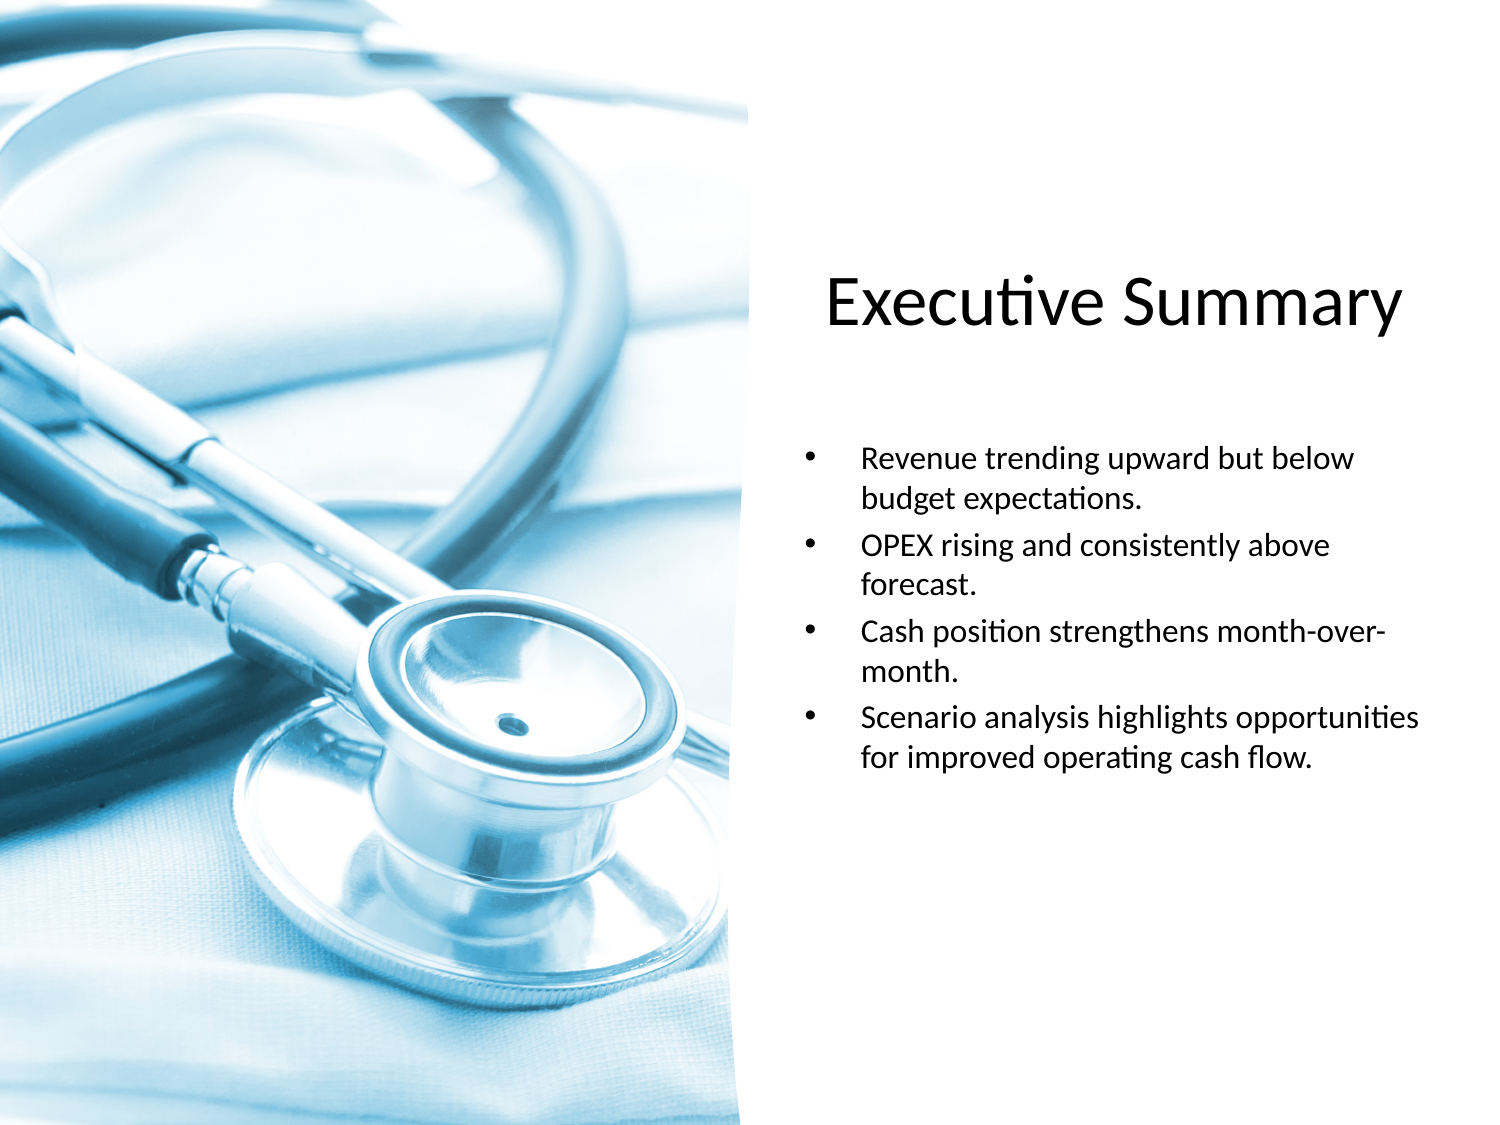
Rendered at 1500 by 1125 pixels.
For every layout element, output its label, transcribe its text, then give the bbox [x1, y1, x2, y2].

title Executive Summary [789, 80, 1441, 348]
list Revenue trending upward but below budget expectations. OPEX rising and consistently above forecast. Cash position strengthens month-over-month. Scenario analysis highlights opportunities for improved operating cash flow. [789, 428, 1441, 1045]
picture [0, 0, 751, 1125]
